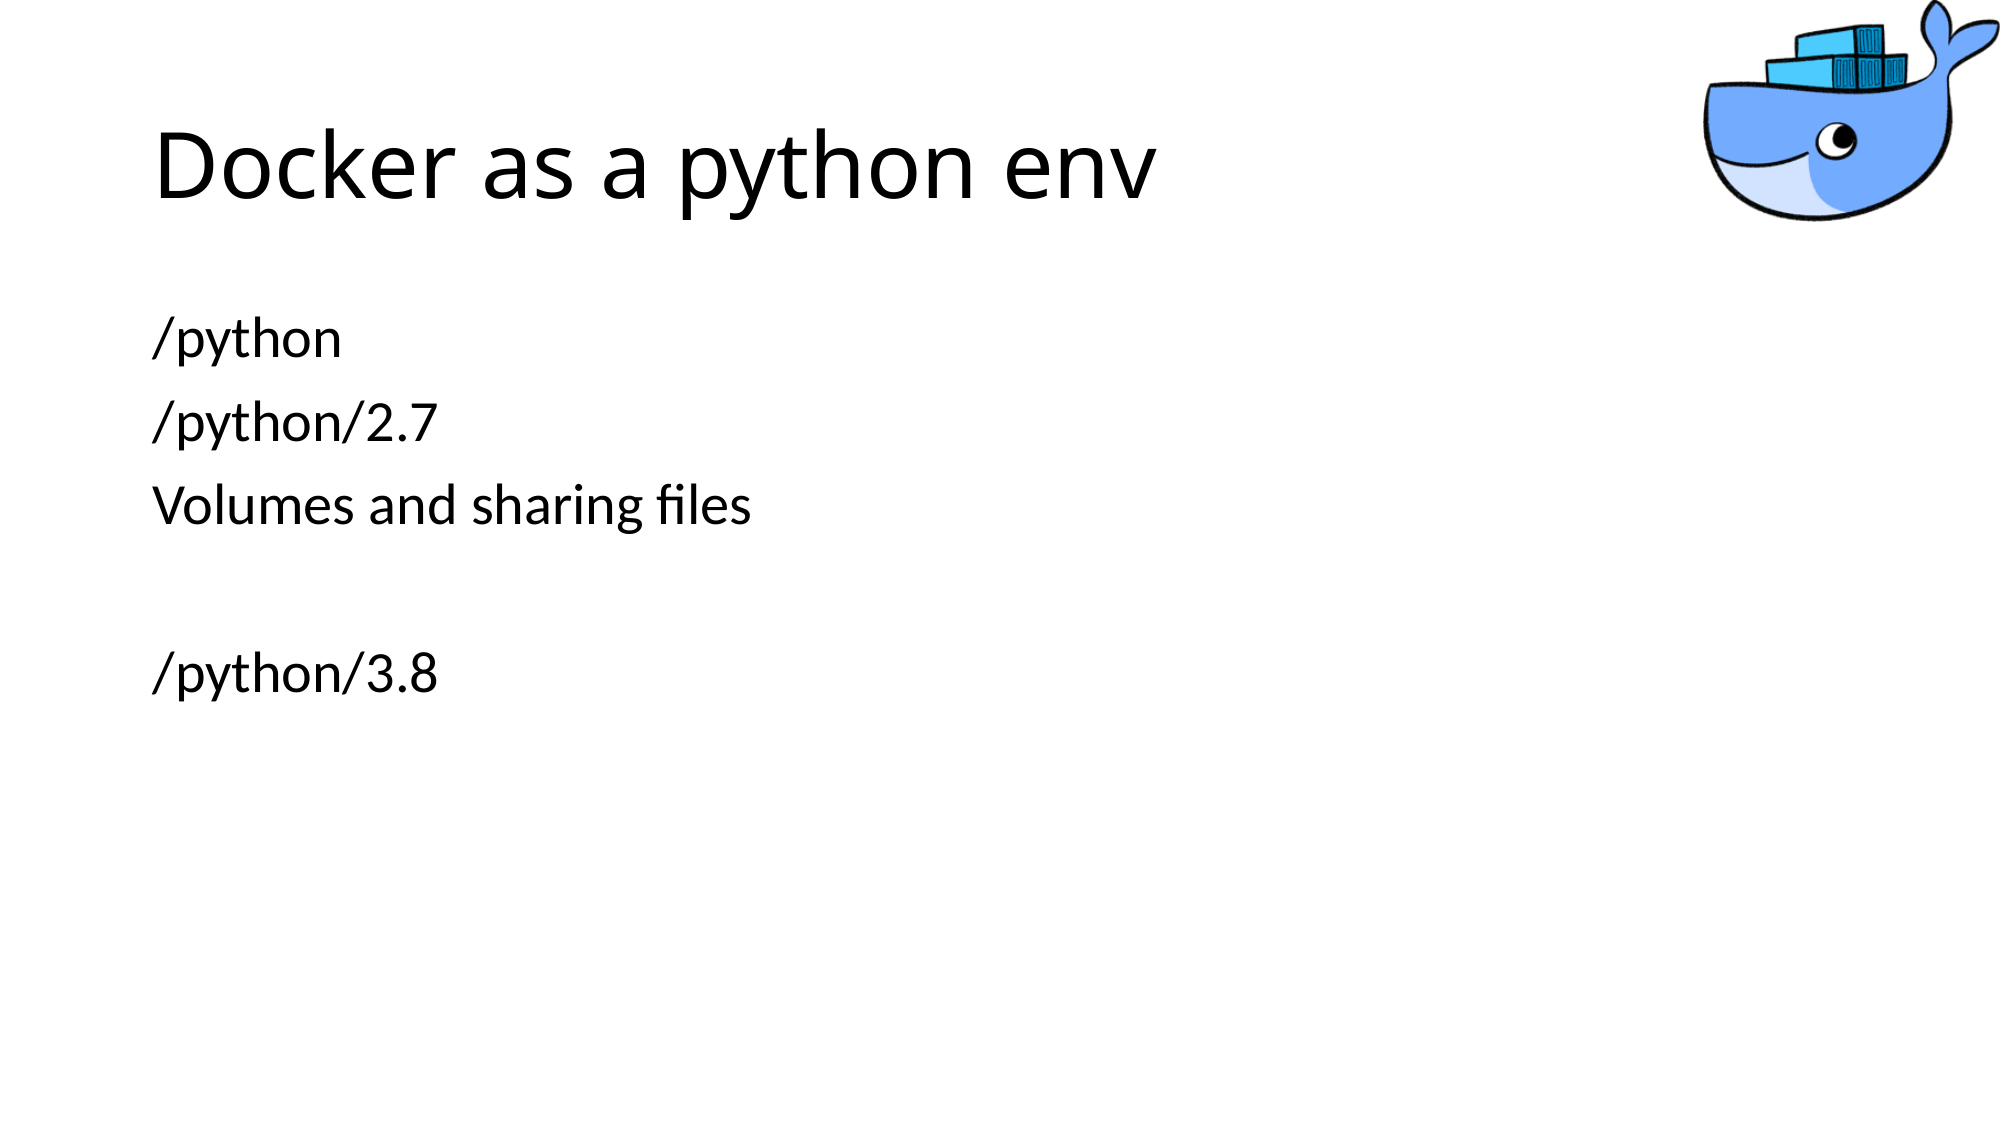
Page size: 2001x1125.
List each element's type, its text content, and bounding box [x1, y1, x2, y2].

list /python /python/2.7 Volumes and sharing files /python/3.8 [137, 299, 1863, 1014]
title Docker as a python env [137, 59, 1863, 278]
picture [1703, 0, 2000, 222]
